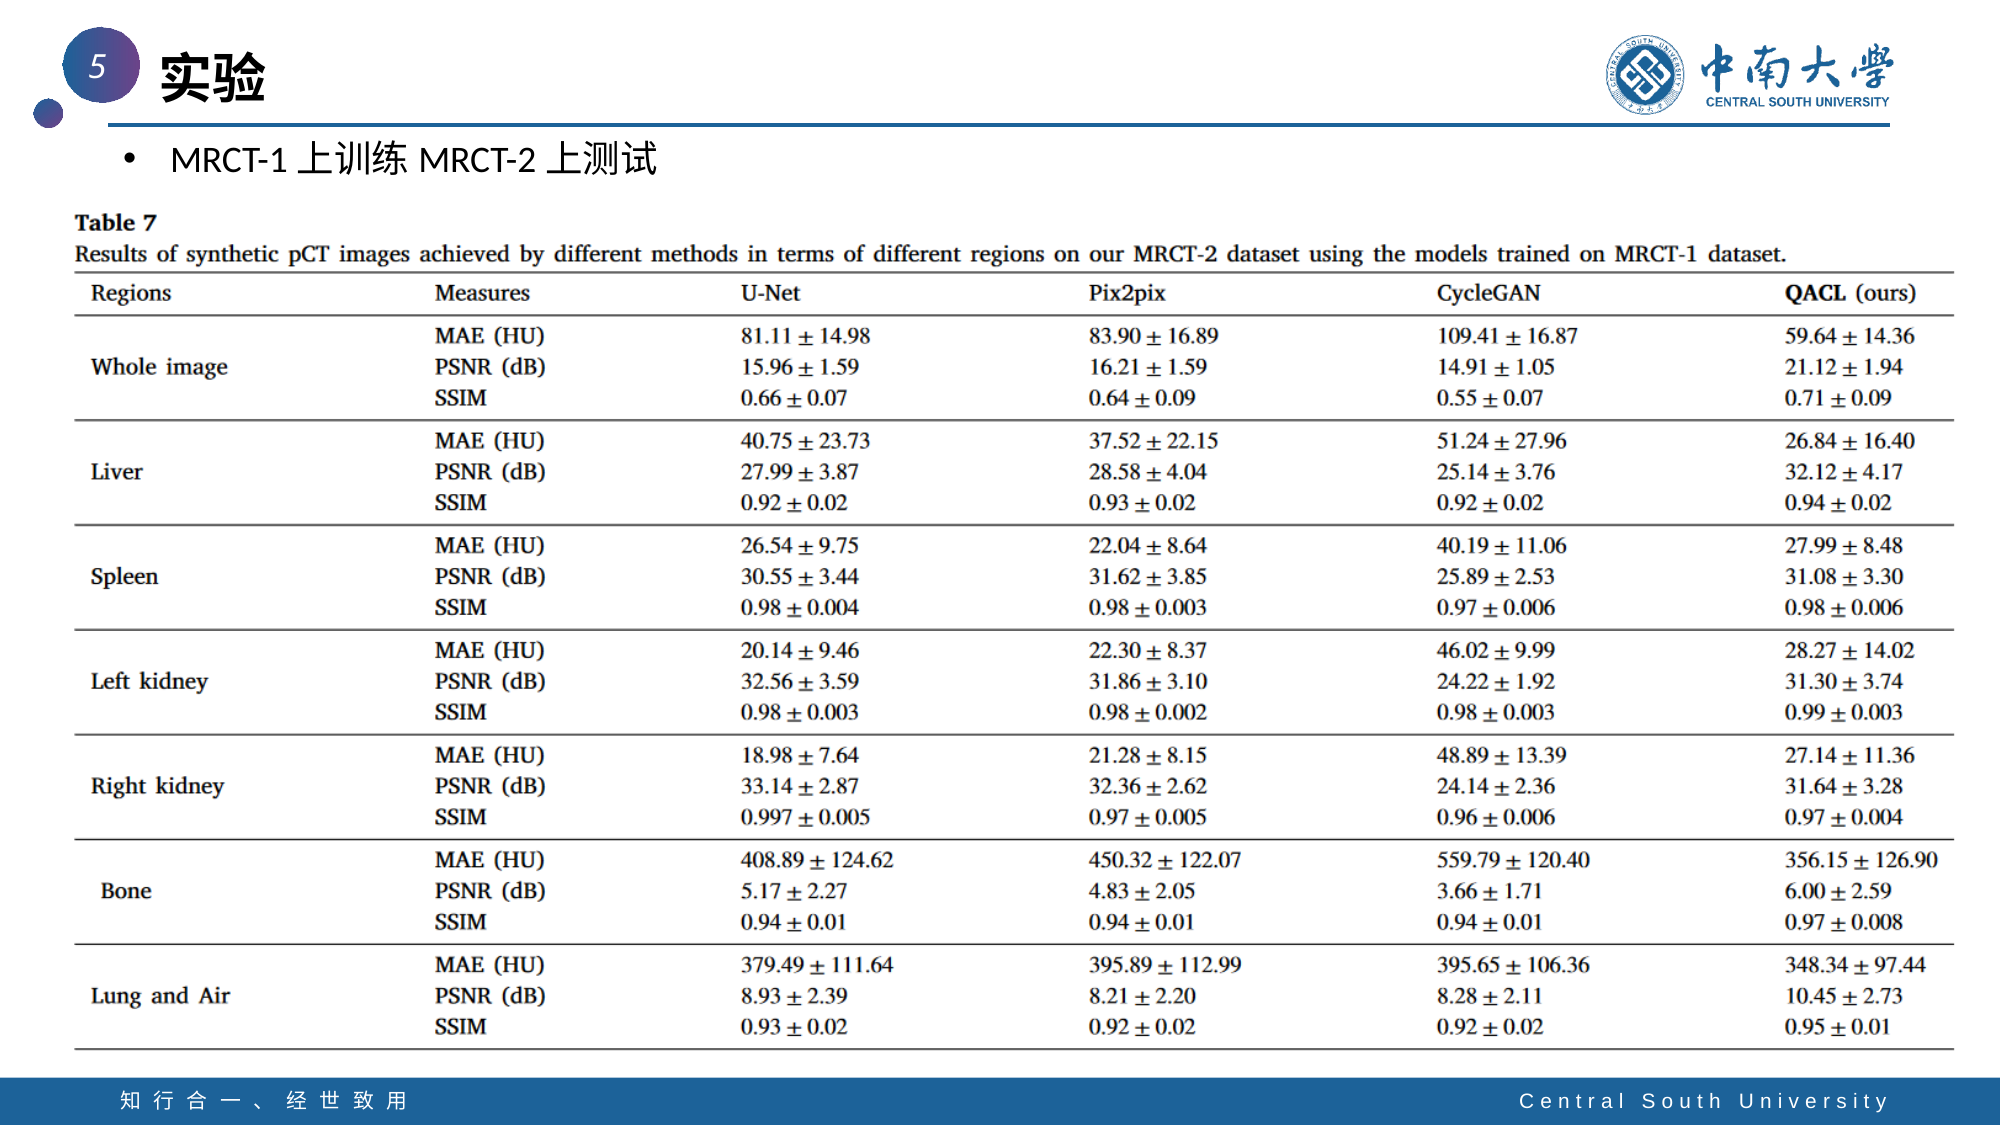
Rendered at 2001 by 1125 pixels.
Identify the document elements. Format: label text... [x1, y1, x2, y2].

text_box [33, 26, 153, 128]
text_box MRCT-1上训练MRCT-2上测试 [108, 127, 1890, 188]
picture [1595, 28, 1907, 121]
text_box 知行合一、经世致用 [105, 1080, 423, 1120]
text_box Central South University [1504, 1080, 1902, 1120]
text_box [0, 1077, 2000, 1125]
picture [62, 200, 1969, 1062]
text_box 实验 [158, 16, 351, 118]
